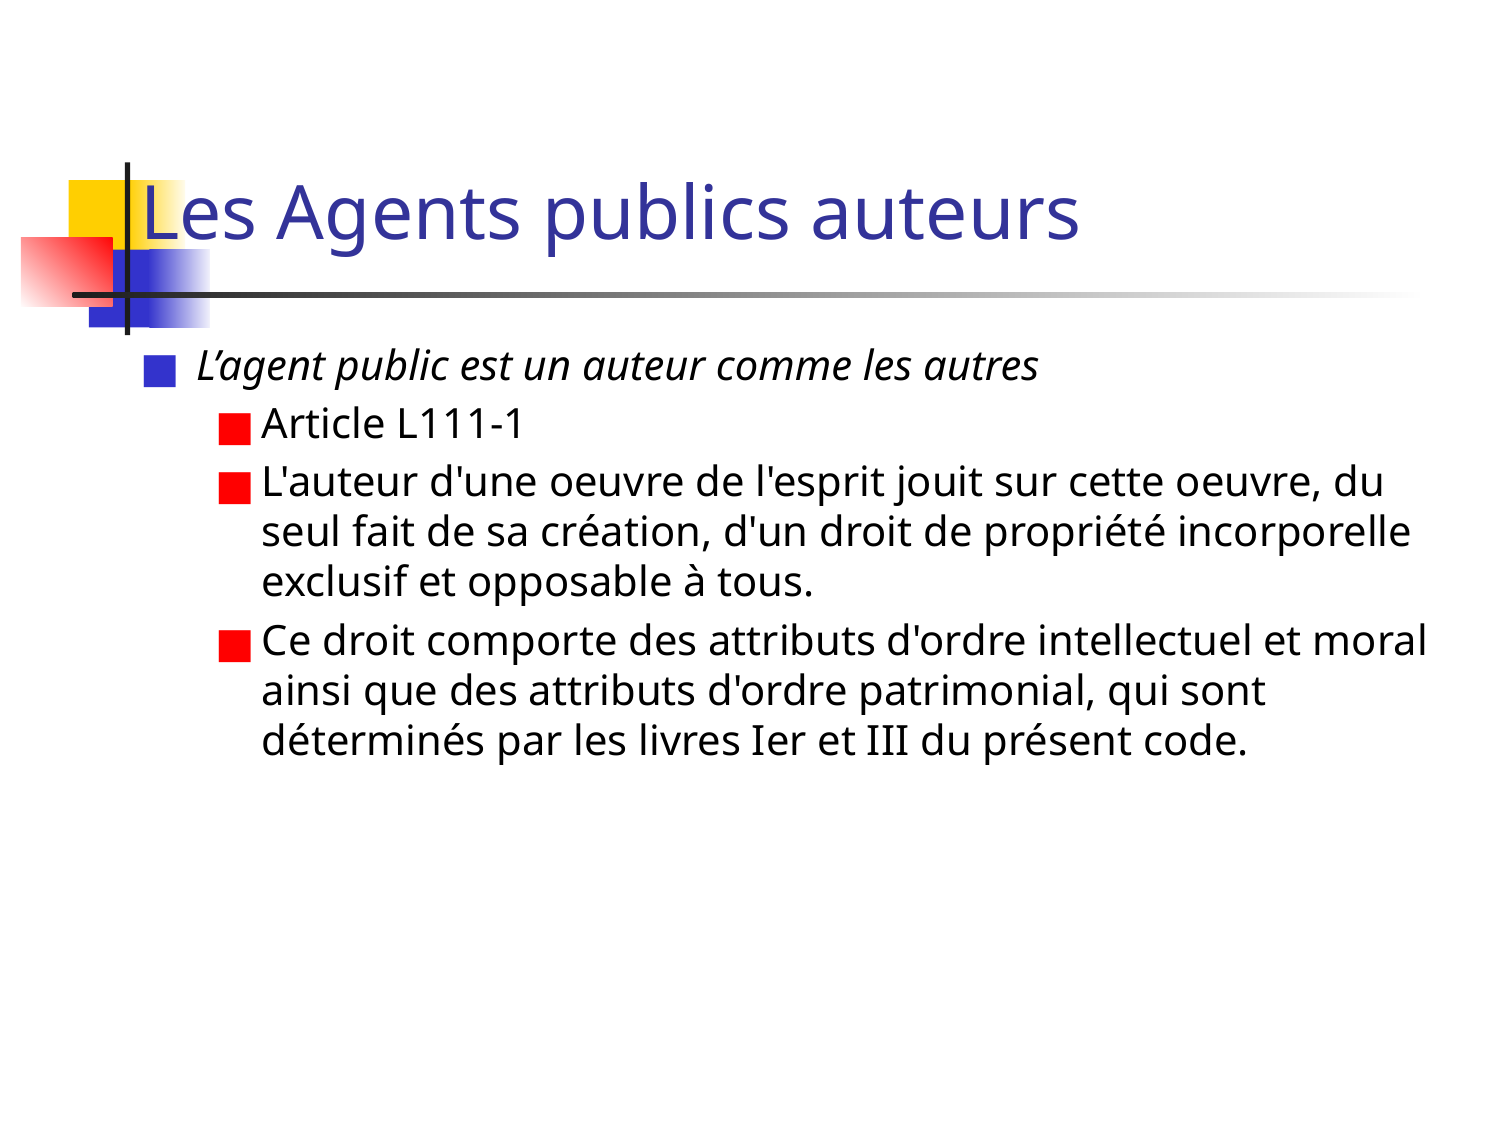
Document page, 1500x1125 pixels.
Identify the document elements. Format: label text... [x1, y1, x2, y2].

list L’agent public est un auteur comme les autres Article L111-1 L'auteur d'une oeuvre de l'esprit jouit sur cette oeuvre, du seul fait de sa création, d'un droit de propriété incorporelle exclusif et opposable à tous. Ce droit comporte des attributs d'ordre intellectuel et moral ainsi que des attributs d'ordre patrimonial, qui sont déterminés par les livres Ier et III du présent code. [125, 331, 1469, 1006]
title Les Agents publics auteurs [125, 75, 1443, 263]
